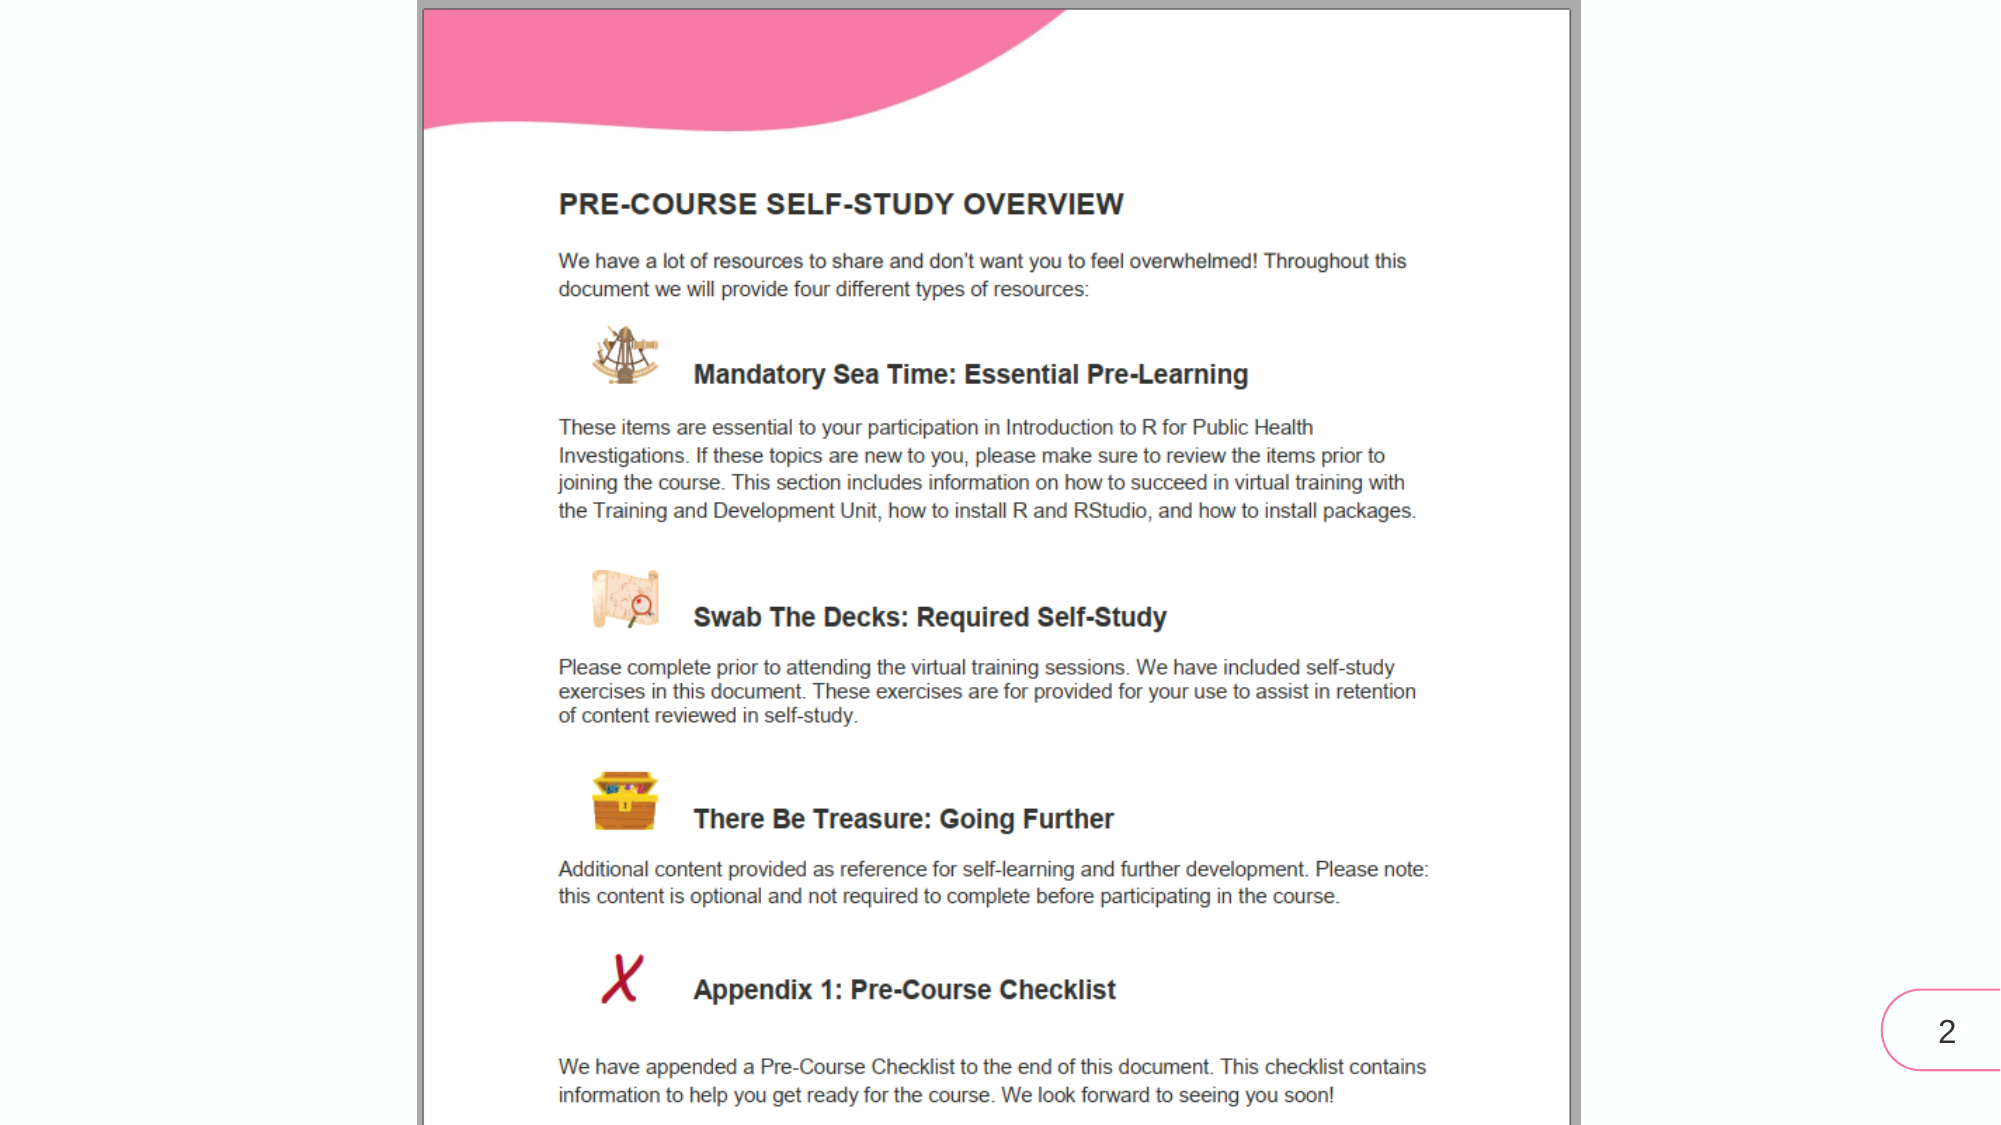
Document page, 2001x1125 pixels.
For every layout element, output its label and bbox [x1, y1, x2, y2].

picture [417, 0, 1581, 1125]
